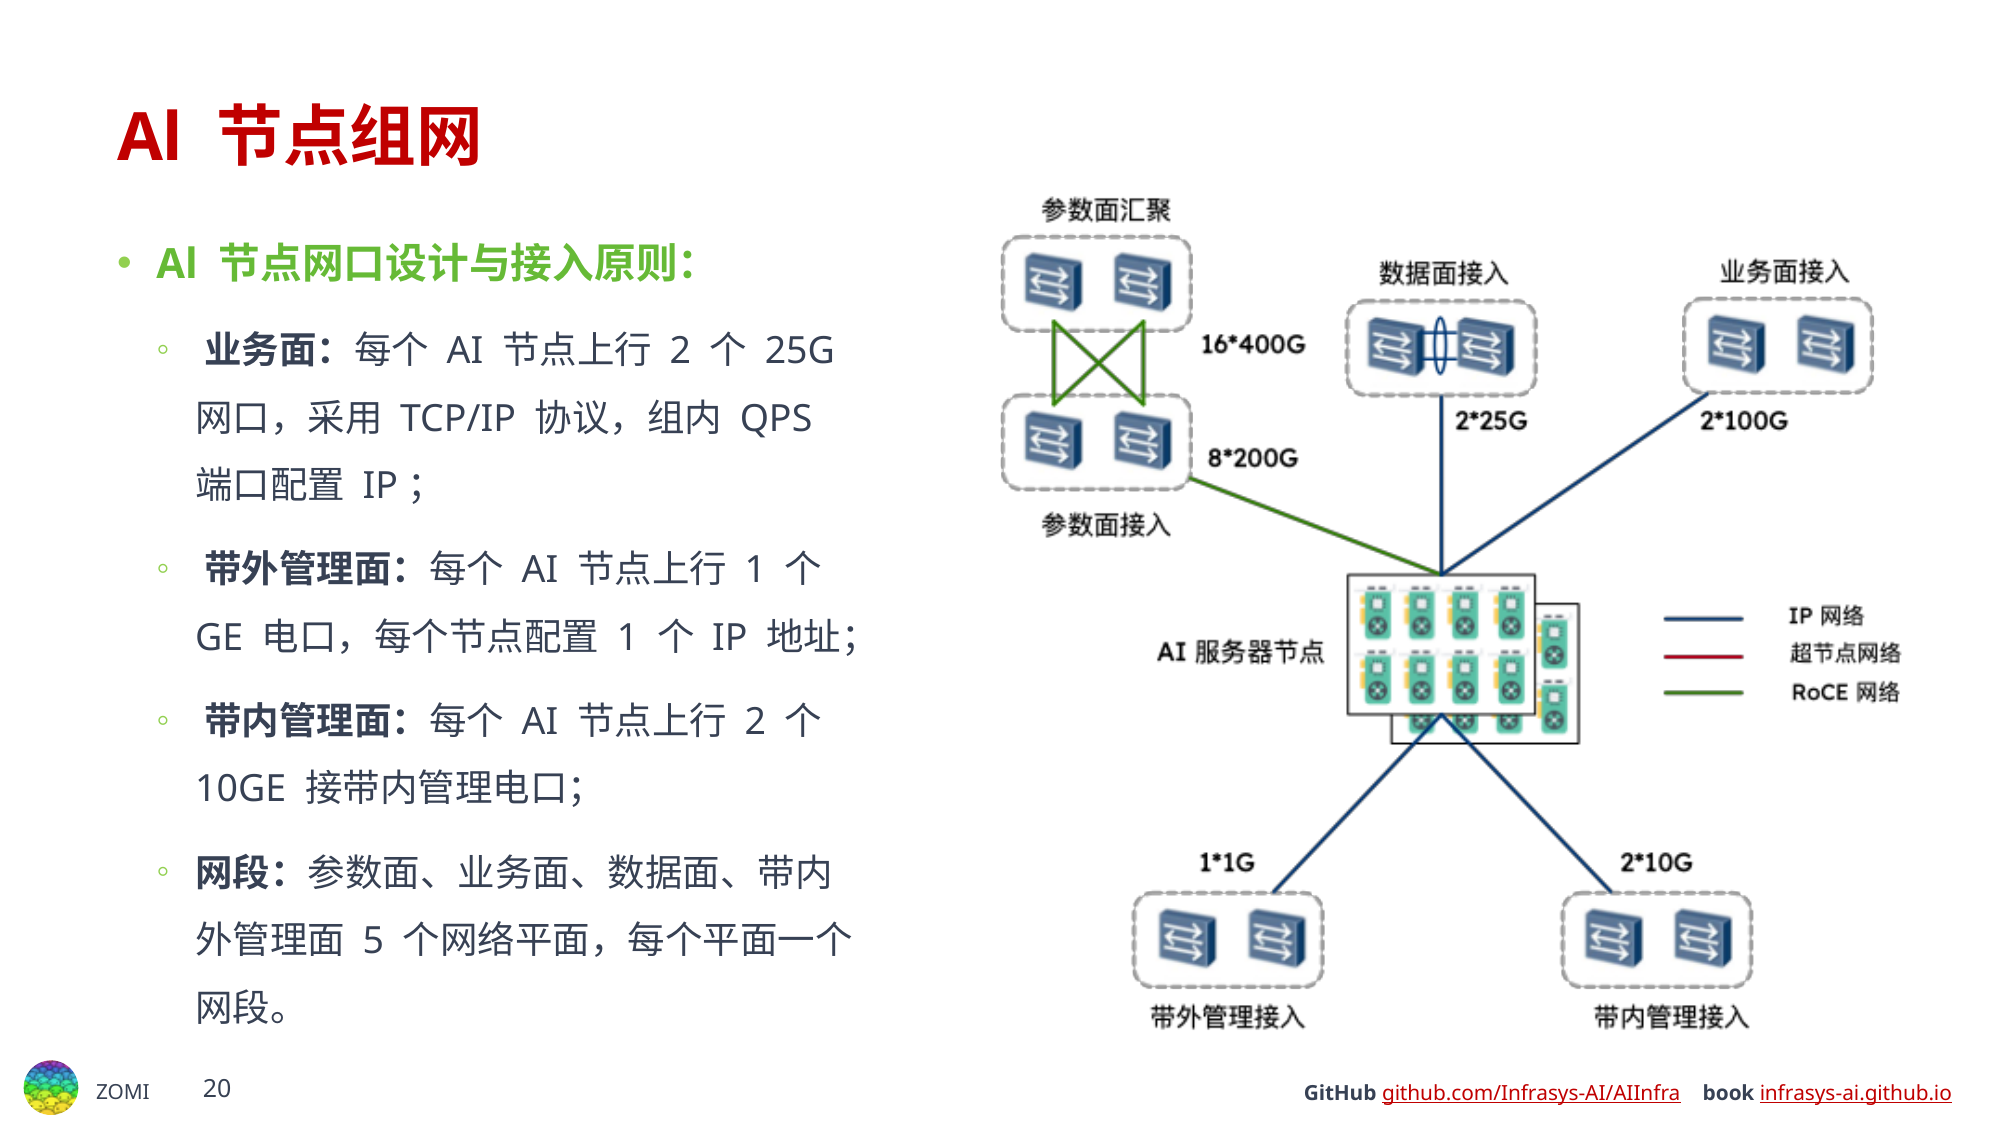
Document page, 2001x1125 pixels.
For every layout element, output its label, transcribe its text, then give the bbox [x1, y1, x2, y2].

title Al 节点组网 [102, 85, 1901, 183]
picture [23, 1060, 79, 1115]
list Al 节点网口设计与接入原则： ﻿业务面：每个 AI 节点上行 2 个 25G 网口，采用 TCP/IP 协议，组内 QPS 端口配置 IP； ﻿带外管理面：每个 AI 节点上行 1 个 GE 电口，每个节点配置 1 个 IP 地址； ﻿带内管理面：每个 AI 节点上行 2 个 10GE 接带内管理电口； 网段：参数面、业务面、数据面、带内外管理面 5 个网络平面，每个平面一个网段。 [102, 204, 871, 1043]
picture [1000, 181, 1911, 1043]
